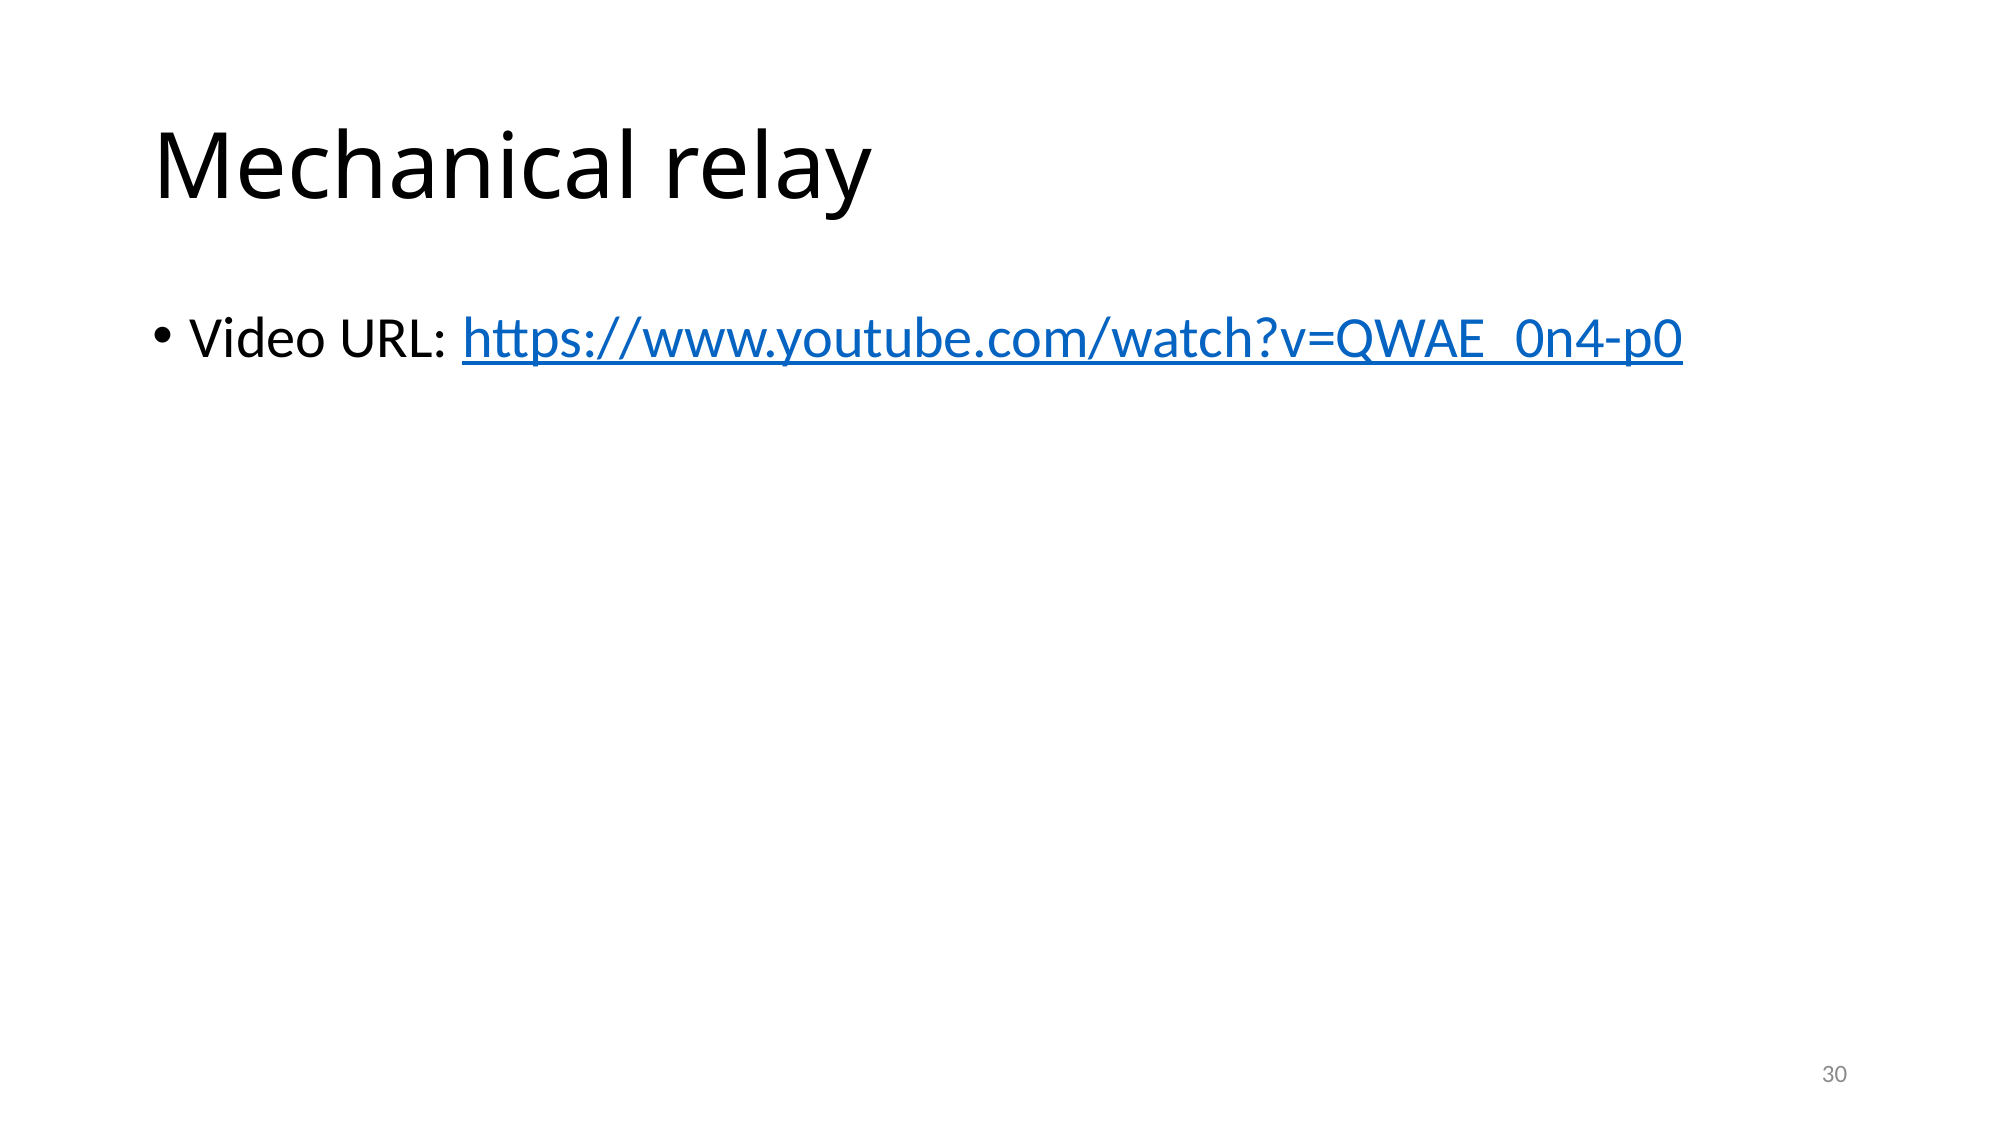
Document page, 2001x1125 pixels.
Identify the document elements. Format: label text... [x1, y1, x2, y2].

list Video URL: https://www.youtube.com/watch?v=QWAE_0n4-p0 [137, 299, 1863, 1014]
title Mechanical relay [137, 59, 1863, 278]
slide_number 30 [1412, 1042, 1863, 1103]
